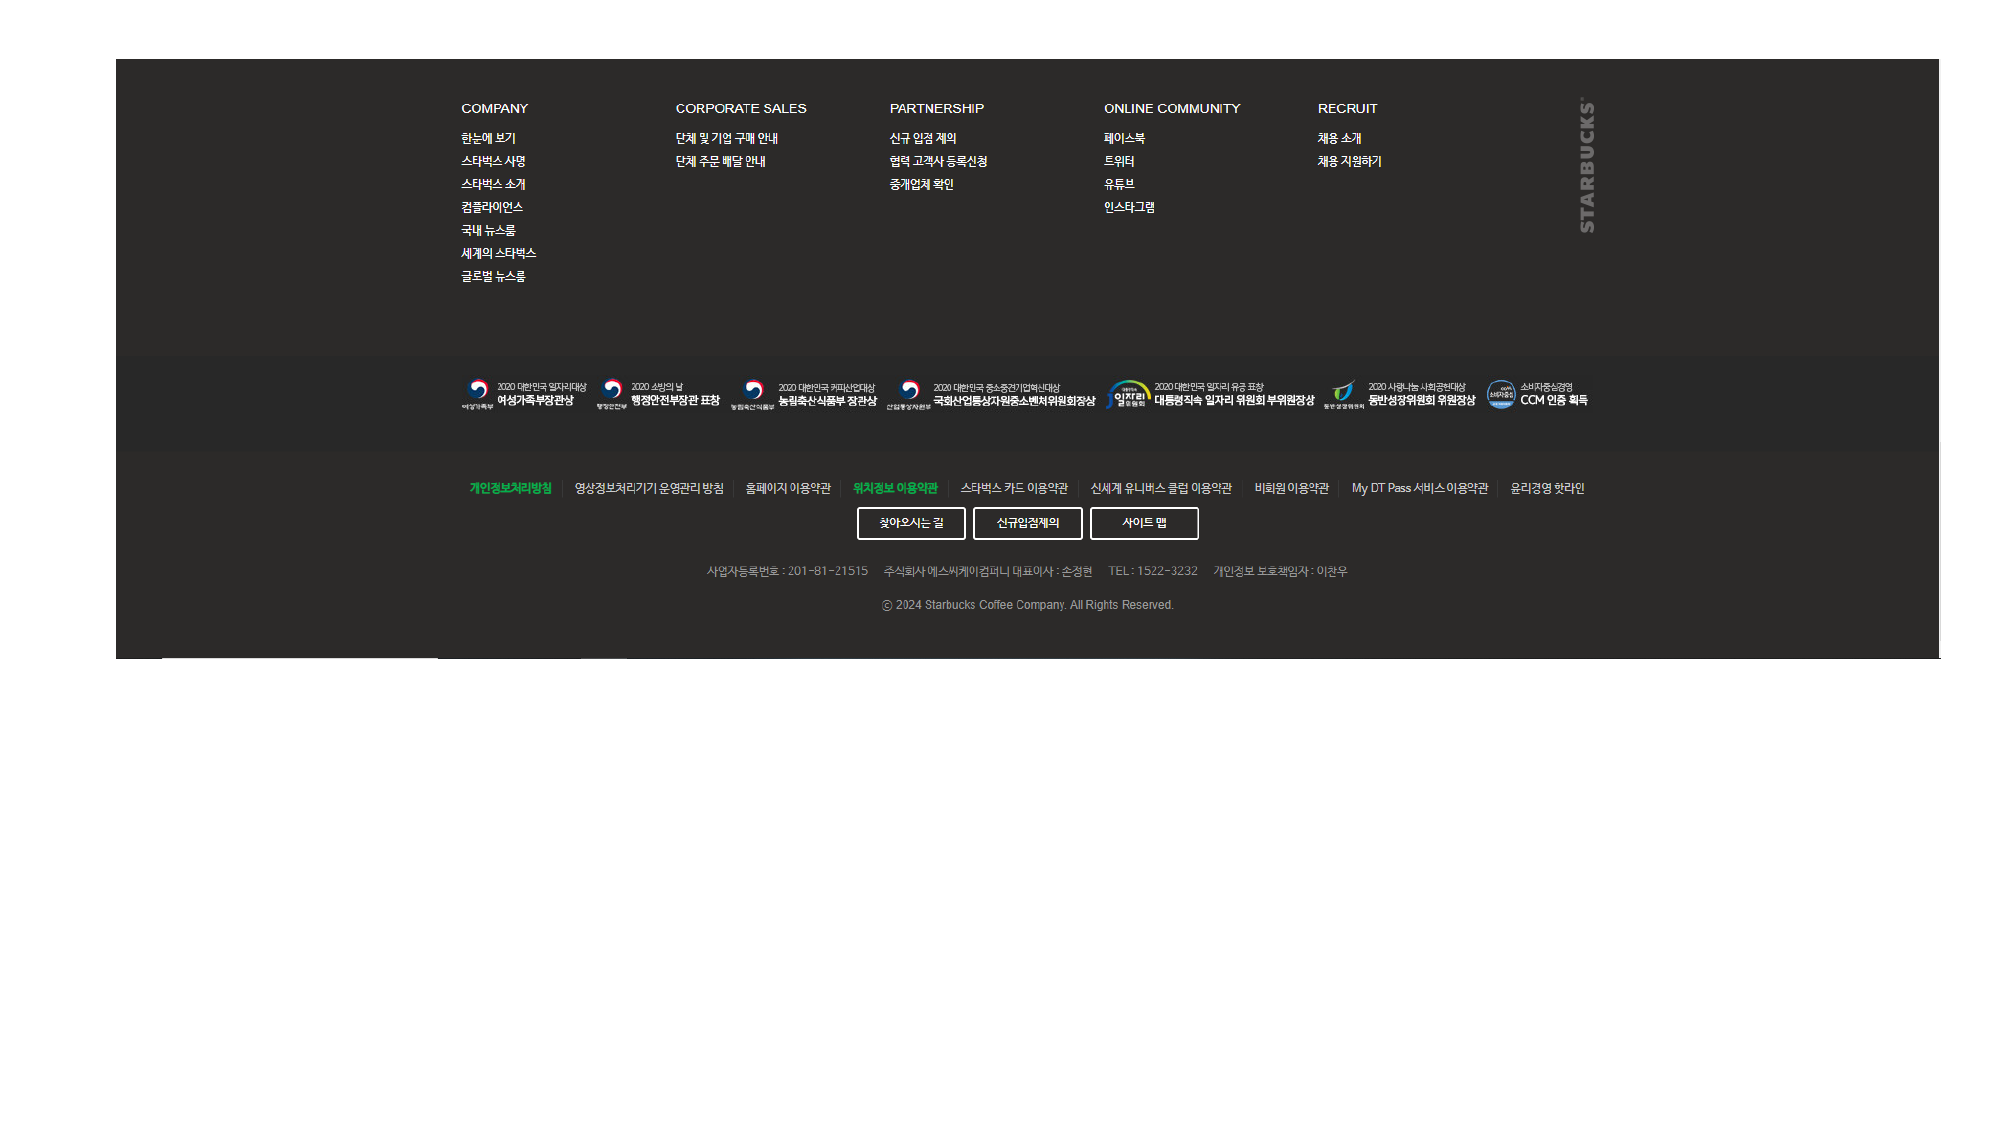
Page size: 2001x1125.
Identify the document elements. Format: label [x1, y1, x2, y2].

picture [116, 59, 1941, 659]
